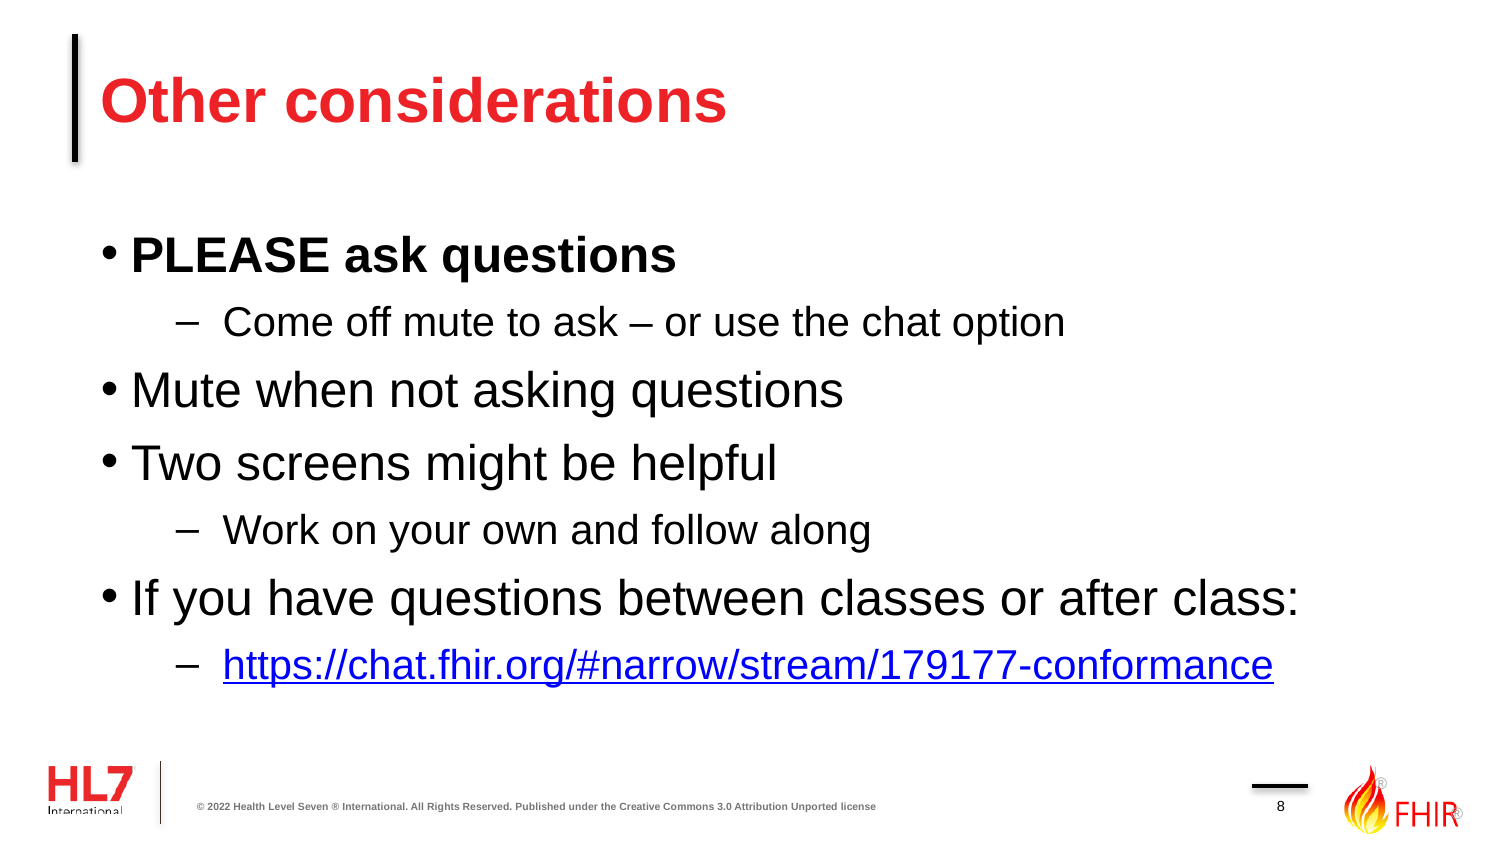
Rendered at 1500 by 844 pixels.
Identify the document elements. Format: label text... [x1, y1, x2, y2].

footer © 2022 Health Level Seven ® International. All Rights Reserved. Published under the Creative Commons 3.0 Attribution Unported license [196, 786, 941, 813]
picture [1339, 760, 1463, 837]
title Other considerations [100, 33, 1451, 163]
slide_number 8 [1258, 786, 1304, 814]
list PLEASE ask questions Come off mute to ask – or use the chat option Mute when not asking questions Two screens might be helpful Work on your own and follow along If you have questions between classes or after class: https://chat.fhir.org/#narrow/stream/179177-conformance [100, 222, 1451, 731]
